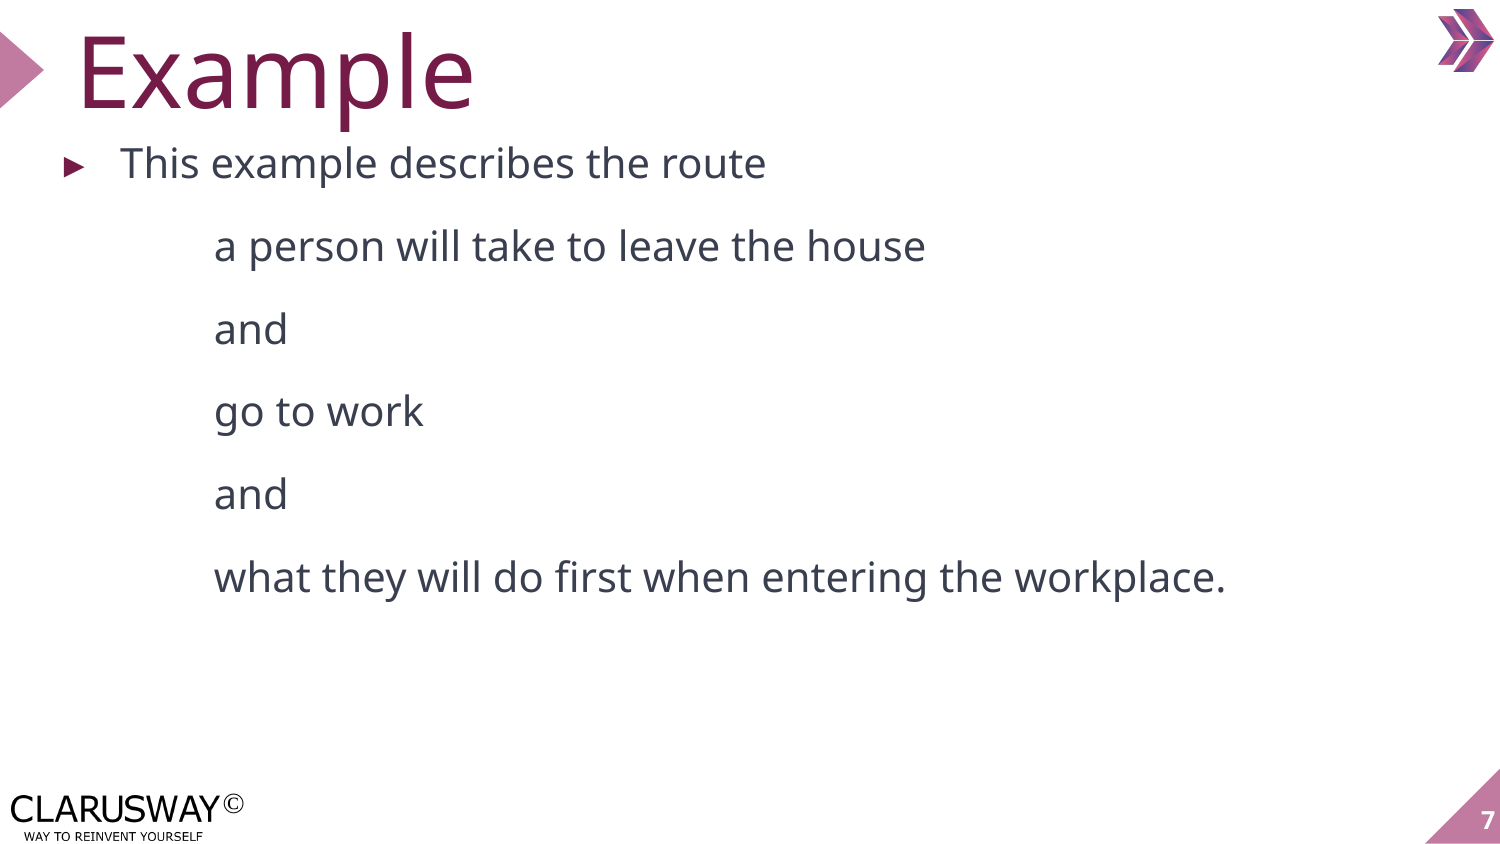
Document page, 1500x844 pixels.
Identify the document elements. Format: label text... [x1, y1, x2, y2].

slide_number 7 [1461, 809, 1496, 839]
picture [11, 795, 220, 841]
title Example [75, 31, 1001, 133]
picture [1438, 9, 1494, 72]
list This example describes the route a person will take to leave the house and go to work and what they will do first when entering the workplace. [45, 133, 1462, 774]
